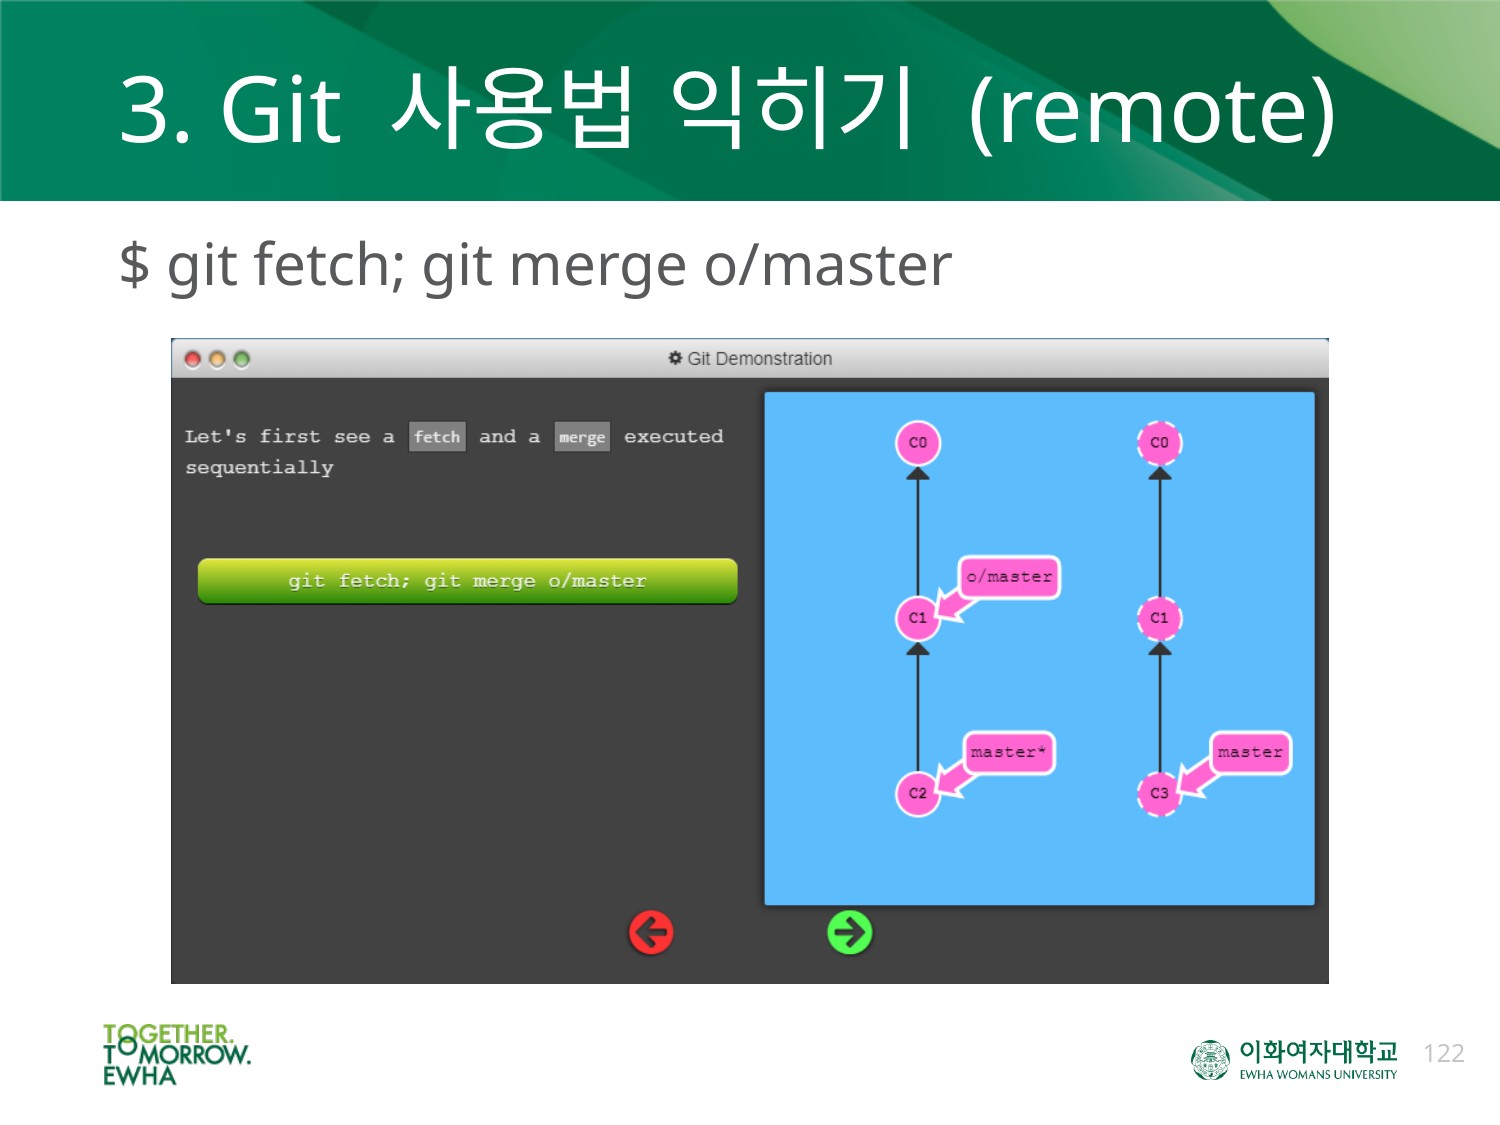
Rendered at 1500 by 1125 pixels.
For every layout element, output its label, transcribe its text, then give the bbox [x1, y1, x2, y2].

picture [171, 338, 1329, 984]
picture [103, 1024, 251, 1087]
slide_number 122 [1142, 1024, 1481, 1085]
picture [0, 0, 1500, 201]
title 3. Git 사용법 익히기 (remote) [103, 4, 1457, 222]
text_box $ git fetch; git merge o/master [103, 205, 1397, 920]
